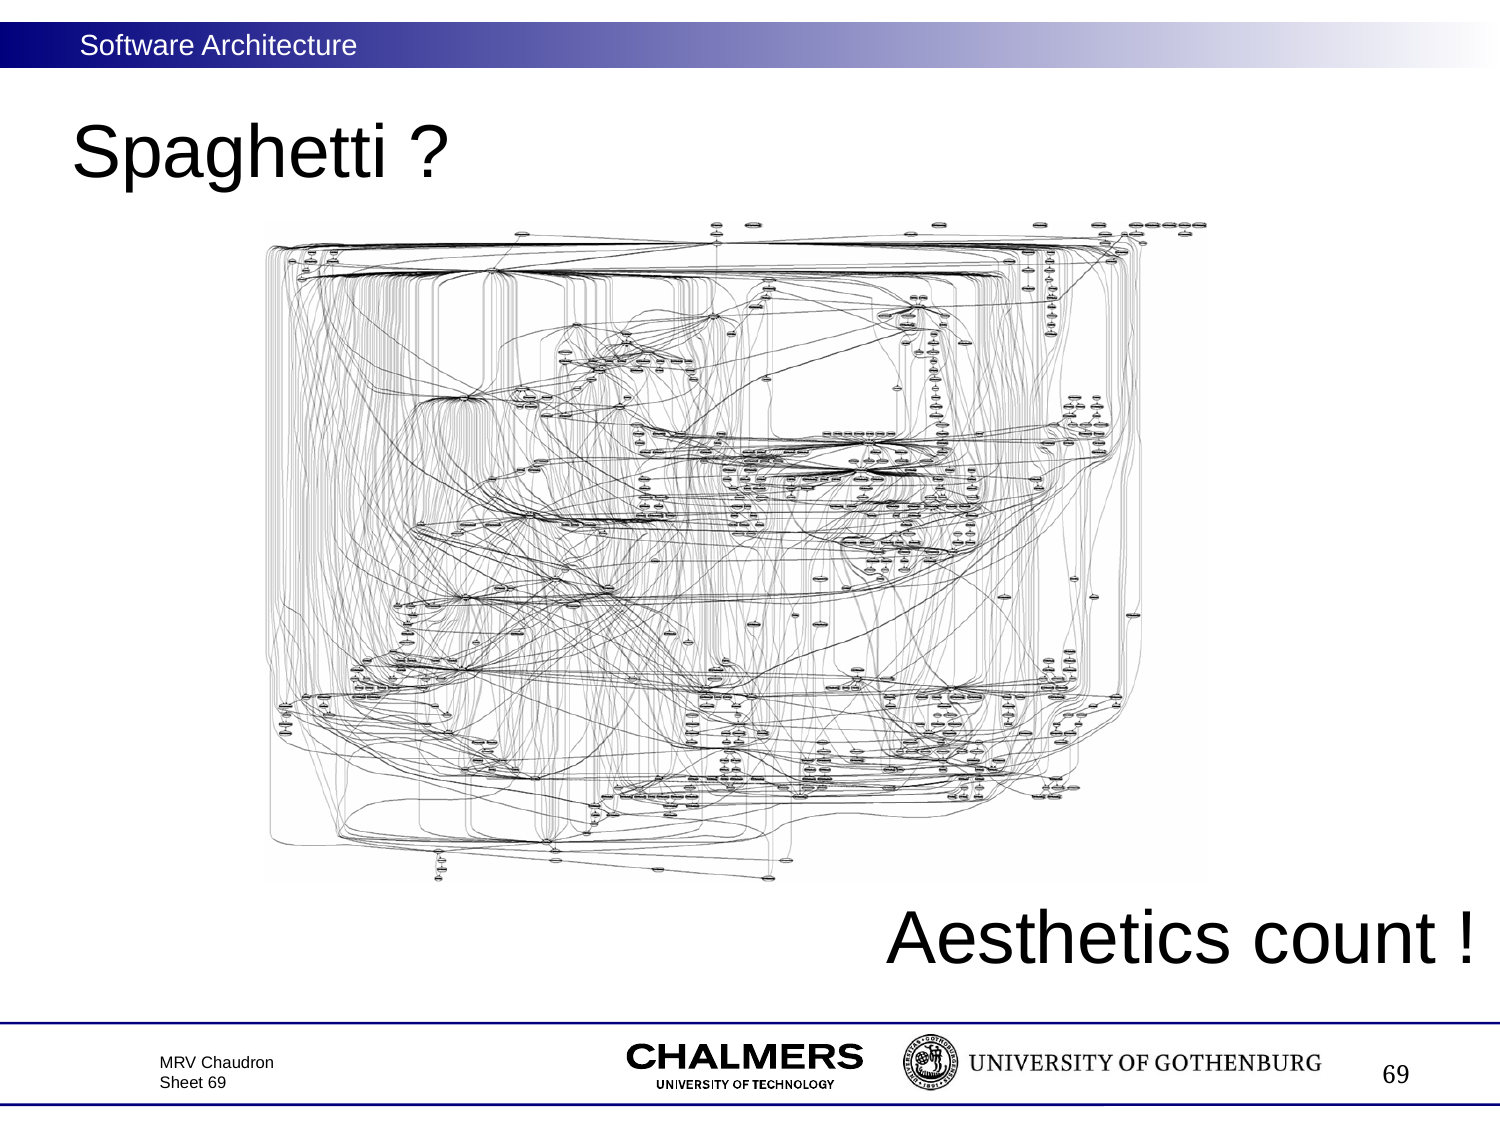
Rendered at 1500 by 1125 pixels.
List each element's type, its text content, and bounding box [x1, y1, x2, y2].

picture [265, 221, 1207, 882]
slide_number 69 [1074, 1024, 1426, 1101]
title Spaghetti ? [56, 85, 1460, 210]
footer MRV Chaudron Sheet 69 [144, 1024, 1356, 1100]
text_box Aesthetics count ! [871, 881, 1493, 987]
